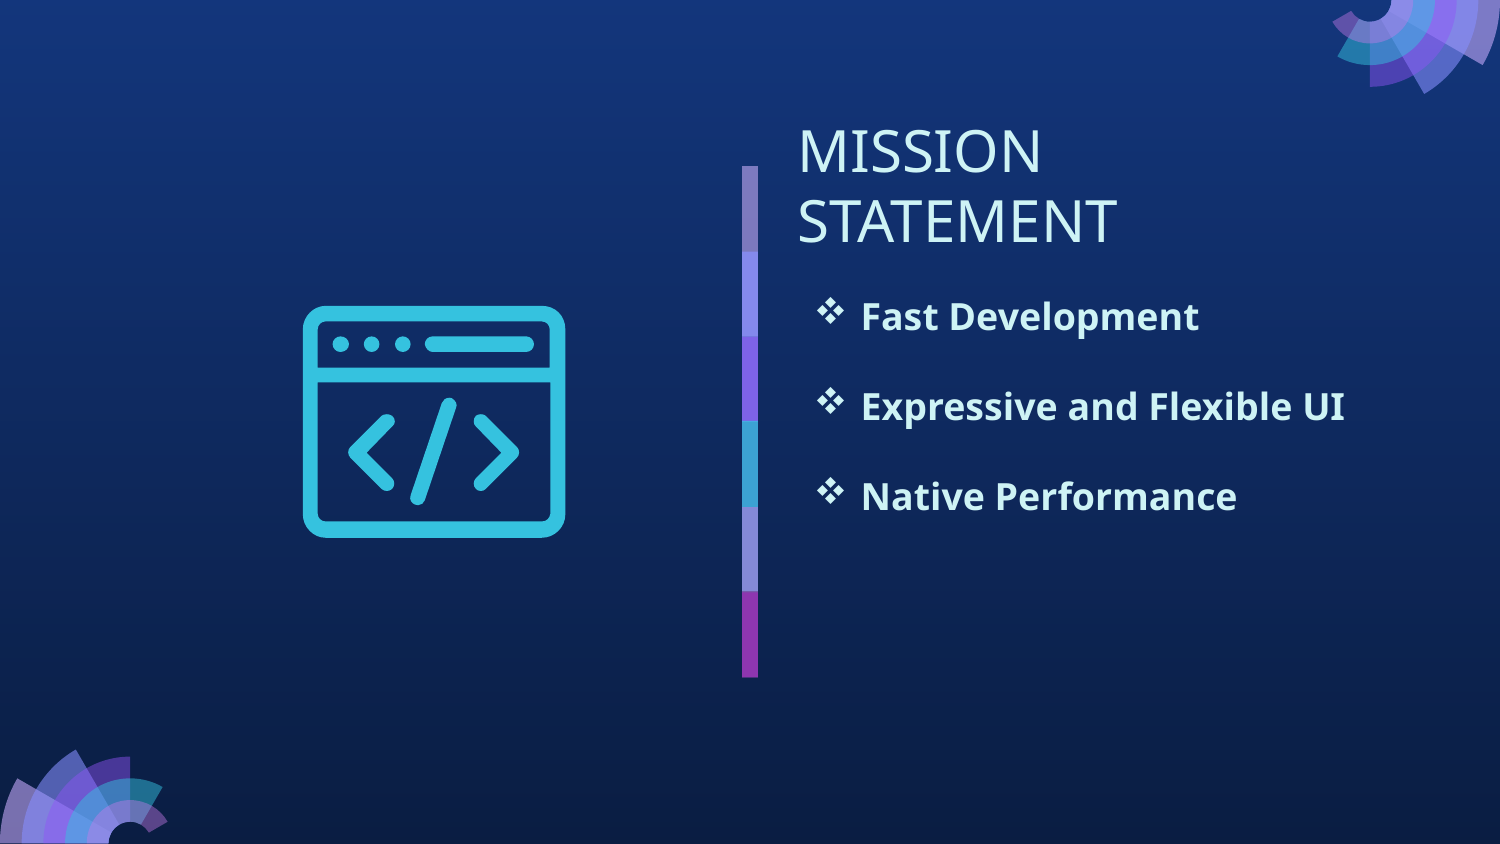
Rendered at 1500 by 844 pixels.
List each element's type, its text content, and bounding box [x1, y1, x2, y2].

list Fast Development Expressive and Flexible UI Native Performance [798, 278, 1490, 724]
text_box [302, 305, 566, 539]
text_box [0, 749, 168, 844]
title MISSION STATEMENT [782, 110, 1353, 270]
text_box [1331, 0, 1500, 95]
